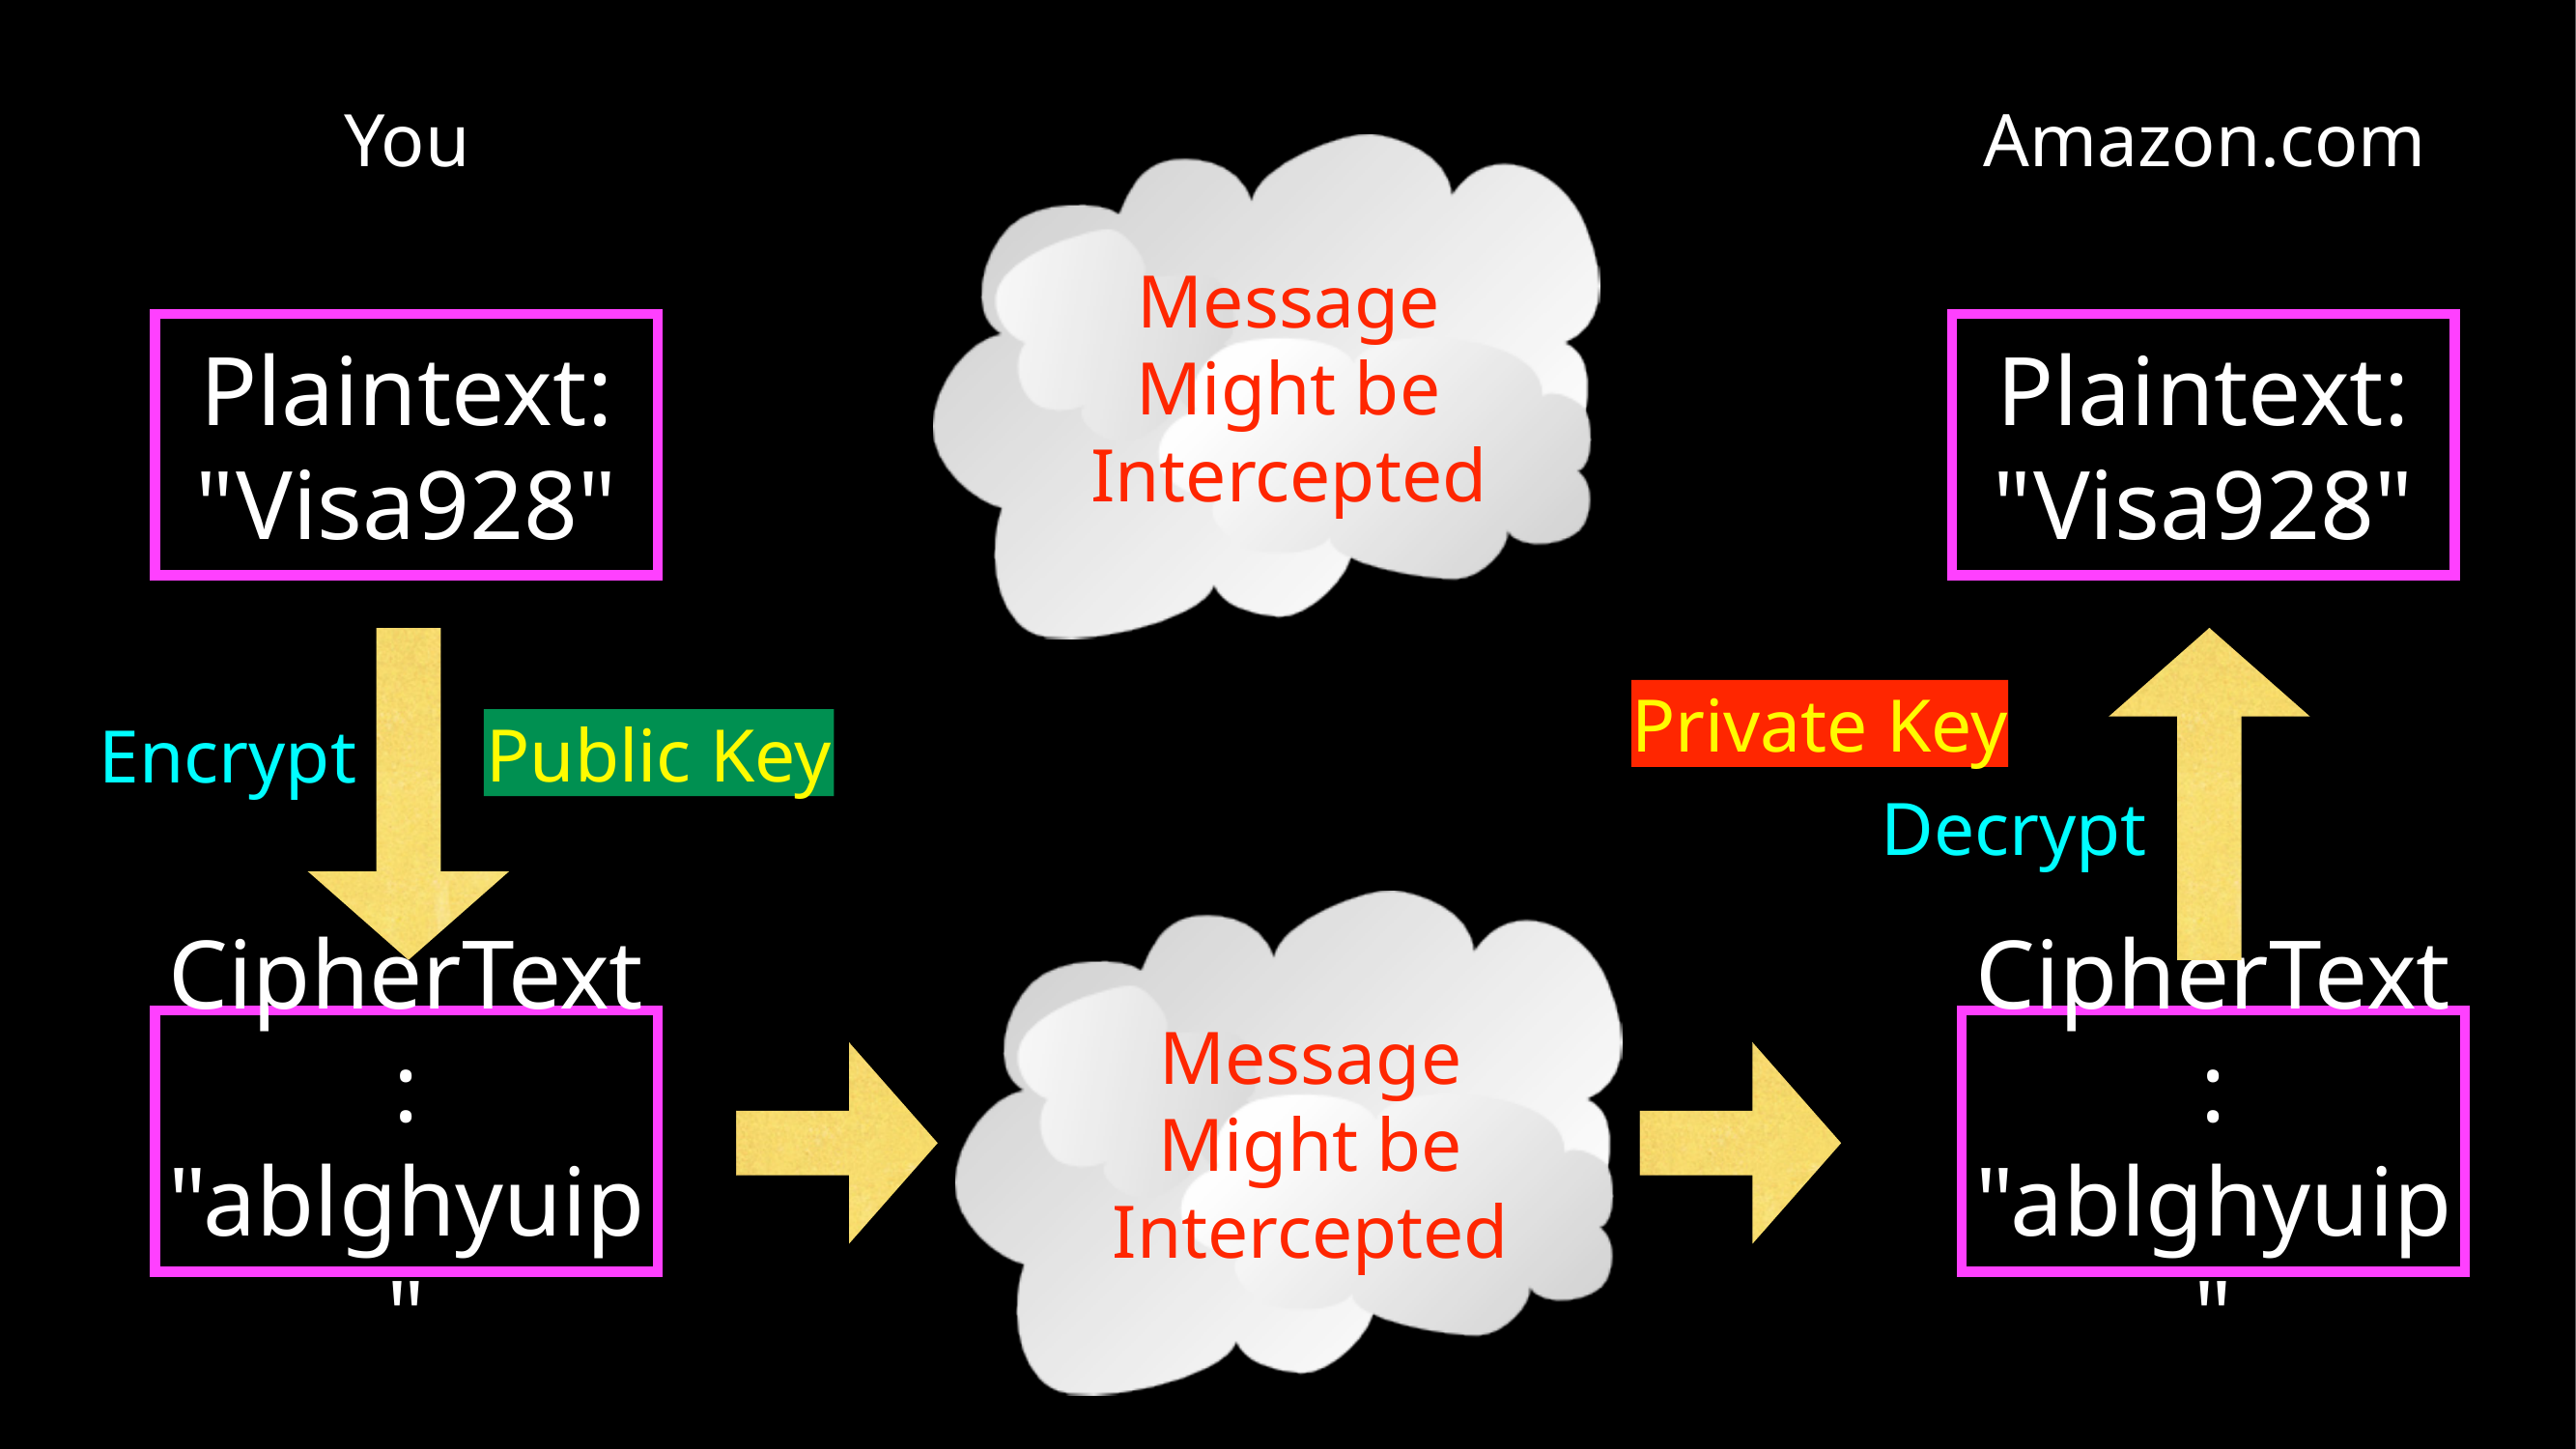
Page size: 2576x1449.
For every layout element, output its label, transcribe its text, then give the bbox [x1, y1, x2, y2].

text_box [933, 134, 1600, 639]
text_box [155, 313, 659, 576]
text_box Amazon.com [1975, 86, 2435, 189]
text_box You [335, 86, 478, 189]
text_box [104, 627, 510, 960]
text_box Private Key [1631, 679, 1882, 767]
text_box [155, 891, 2466, 1396]
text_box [1882, 313, 2455, 960]
text_box Public Key [510, 709, 835, 797]
